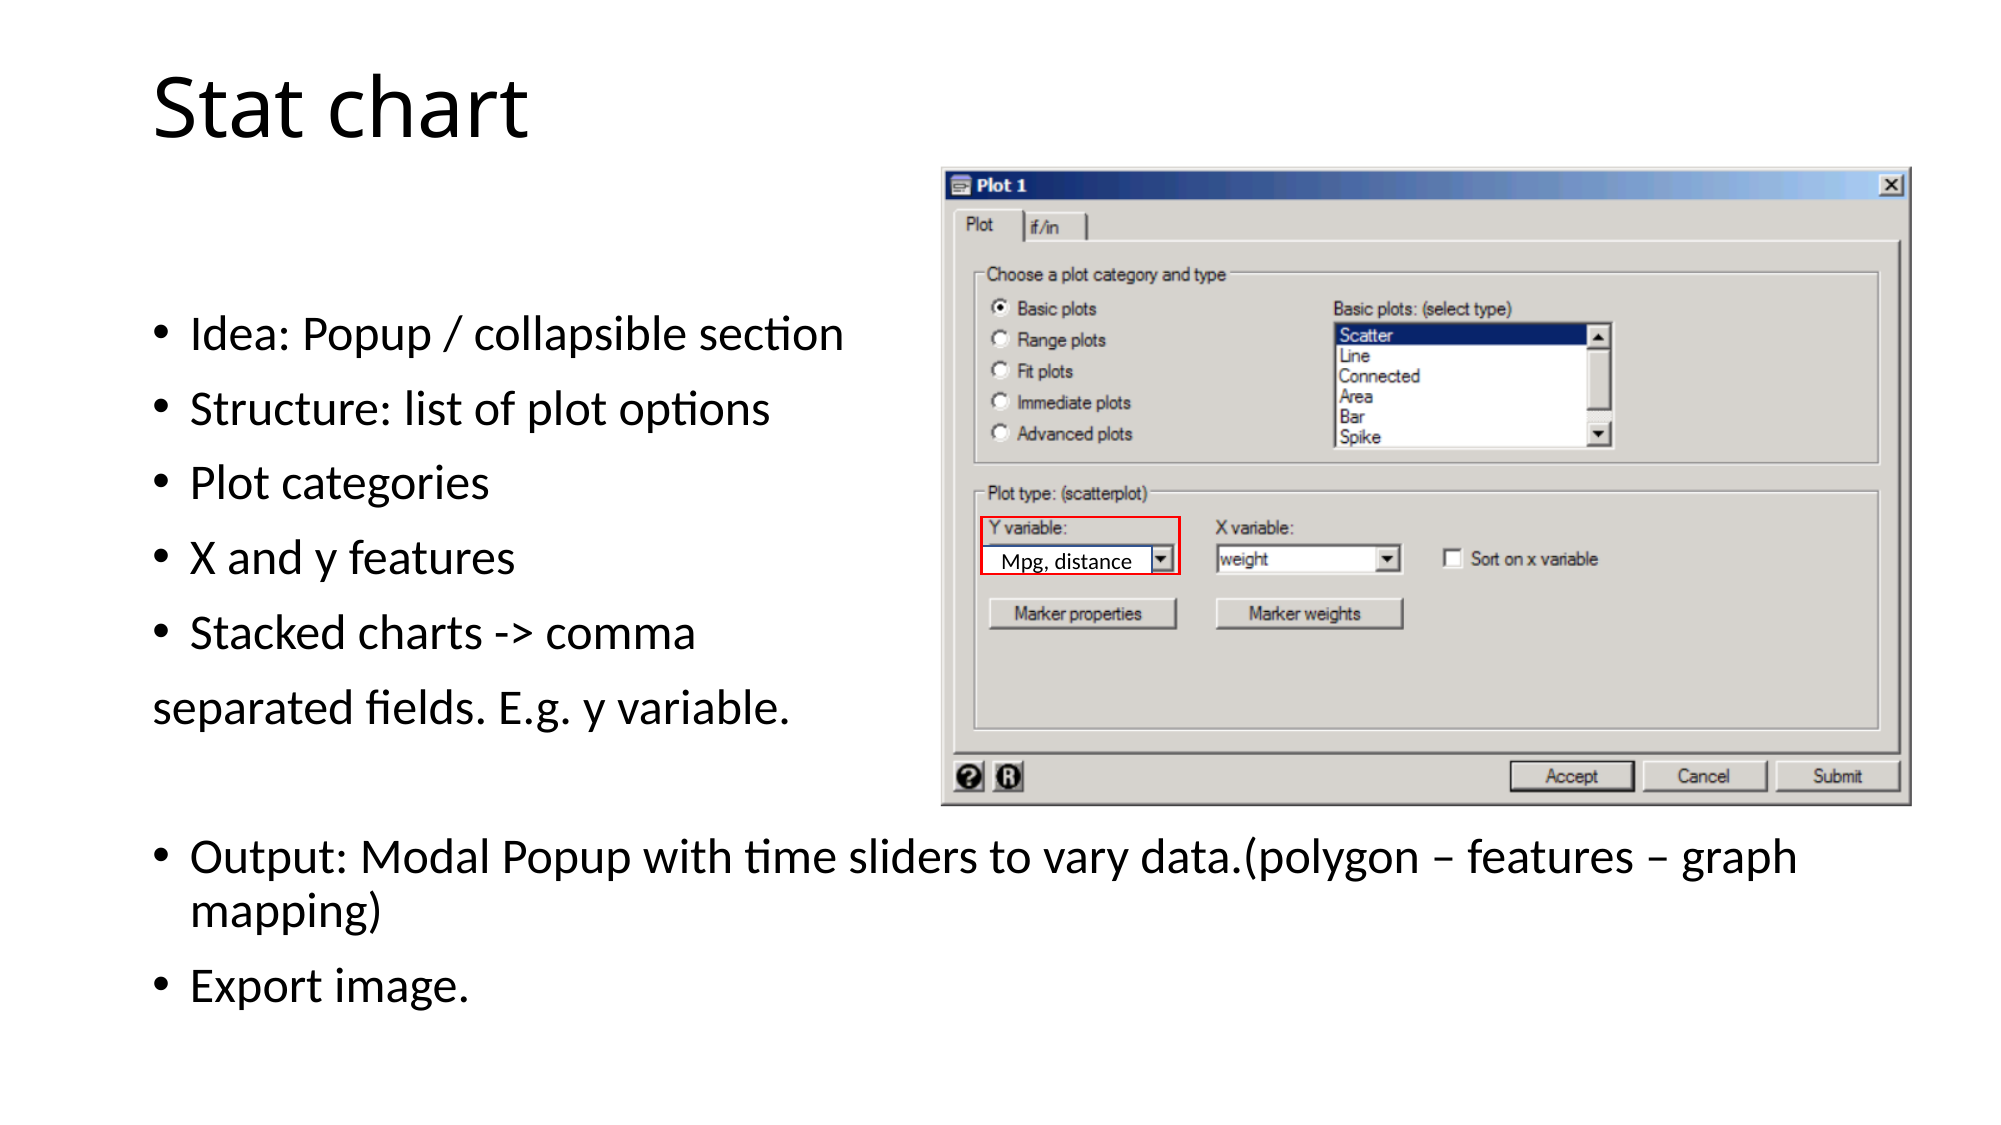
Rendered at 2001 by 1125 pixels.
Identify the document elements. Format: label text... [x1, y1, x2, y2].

picture [931, 158, 1917, 810]
title Stat chart [137, 1, 1863, 219]
list Idea: Popup / collapsible section Structure: list of plot options Plot categories X and y features Stacked charts -> comma separated fields. E.g. y variable. Output: Modal Popup with time sliders to vary data.(polygon – features – graph mapping) Export image. [137, 299, 1863, 1014]
